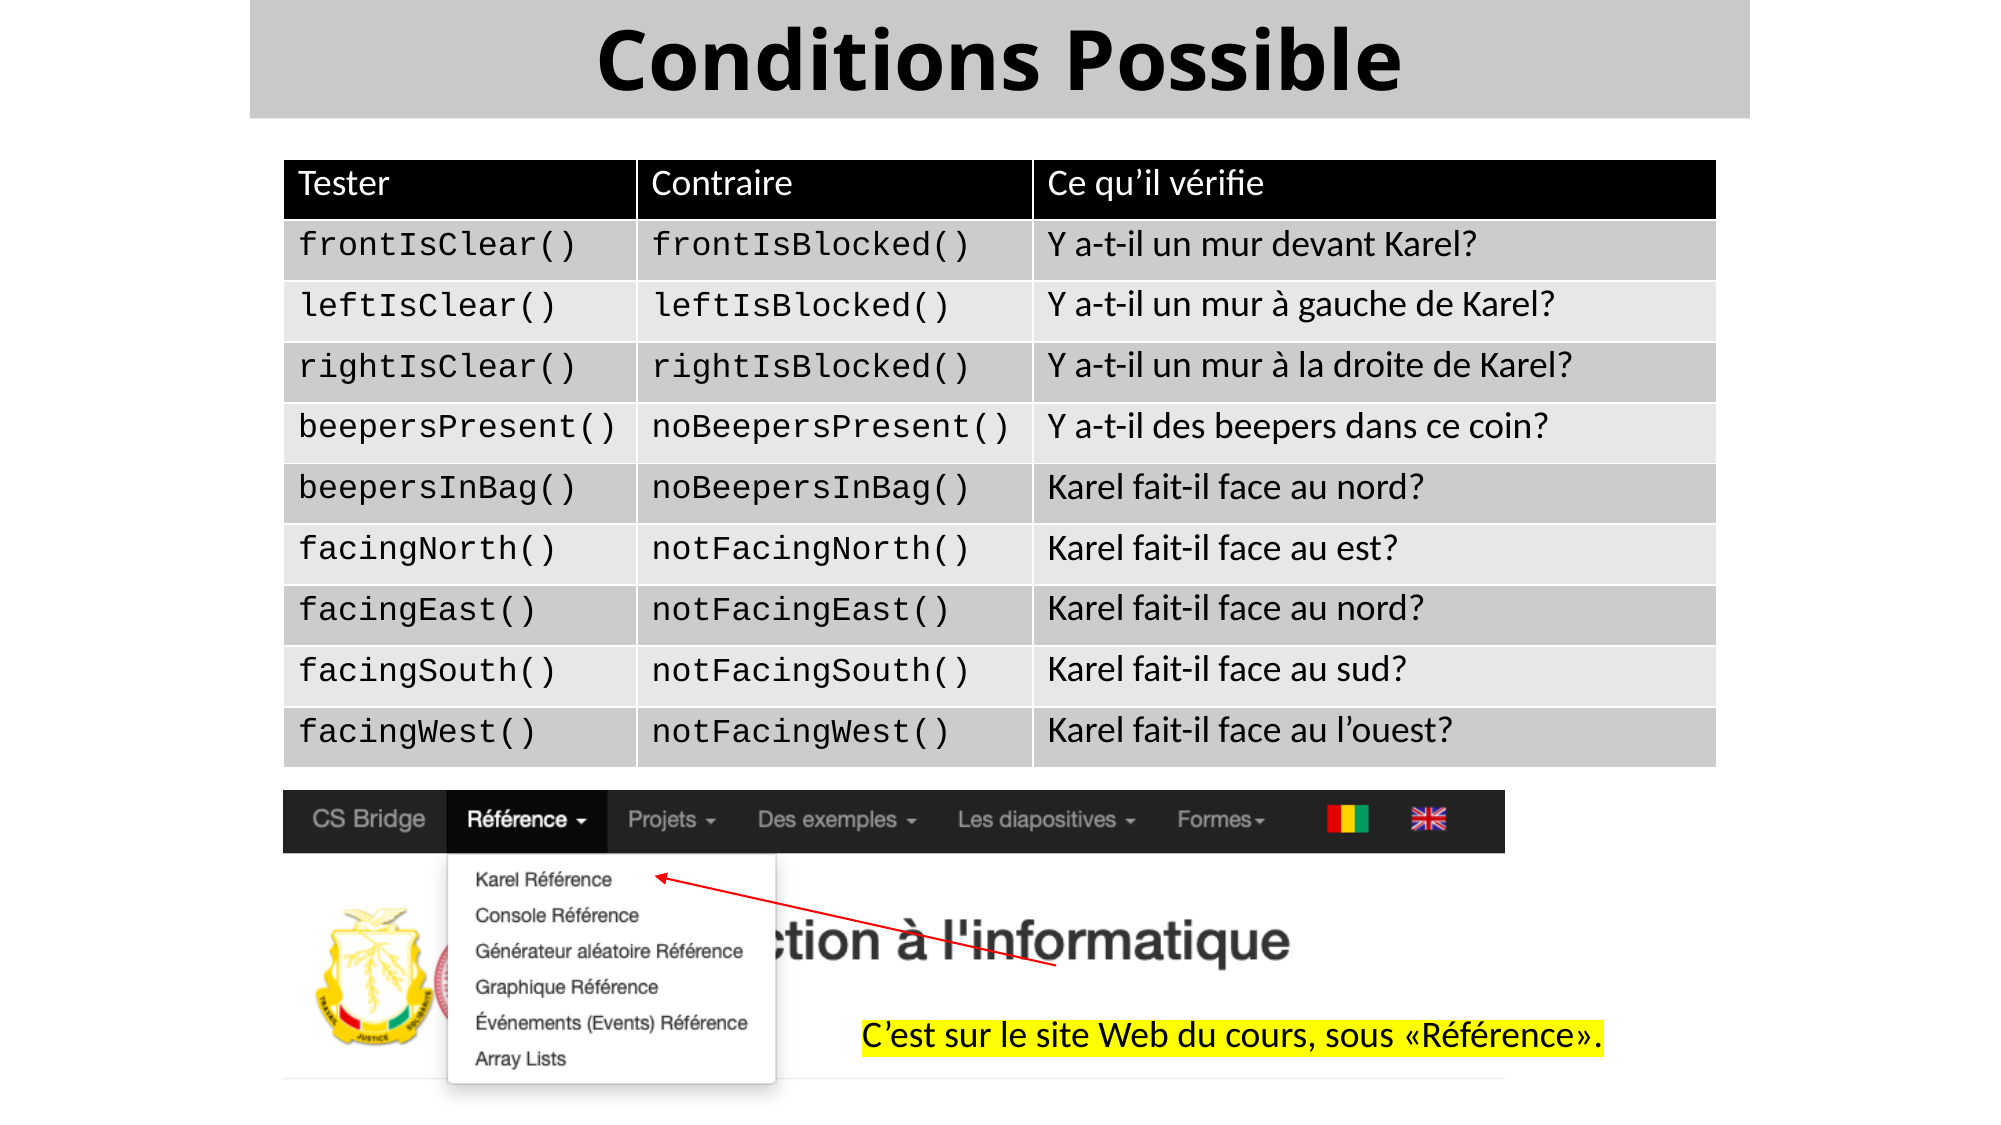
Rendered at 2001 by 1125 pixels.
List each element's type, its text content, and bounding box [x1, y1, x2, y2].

table_cell rightIsClear() [284, 343, 636, 402]
text_box C’est sur le site Web du cours, sous «Référence». [1505, 957, 1887, 1063]
table_cell facingSouth() [284, 647, 636, 706]
table_header Contraire [638, 160, 1032, 219]
table_cell noBeepersPresent() [638, 404, 1032, 463]
table_cell notFacingSouth() [638, 647, 1032, 706]
table_cell Y a-t-il un mur devant Karel? [1034, 221, 1716, 280]
table_cell Karel fait-il face au nord? [1034, 464, 1716, 523]
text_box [654, 875, 1057, 966]
table_cell leftIsBlocked() [638, 282, 1032, 341]
table_cell Y a-t-il un mur à la droite de Karel? [1034, 343, 1716, 402]
table_cell leftIsClear() [284, 282, 636, 341]
table_cell Karel fait-il face au l’ouest? [1034, 708, 1716, 767]
picture [283, 790, 1505, 1125]
table_cell Karel fait-il face au sud? [1034, 647, 1716, 706]
table_cell beepersInBag() [284, 464, 636, 523]
table_cell frontIsBlocked() [638, 221, 1032, 280]
table_cell Y a-t-il un mur à gauche de Karel? [1034, 282, 1716, 341]
table_header Tester [284, 160, 636, 219]
table_cell frontIsClear() [284, 221, 636, 280]
table_cell noBeepersInBag() [638, 464, 1032, 523]
table_cell beepersPresent() [284, 404, 636, 463]
text_box Conditions Possible [248, 0, 1751, 120]
table_cell Karel fait-il face au est? [1034, 525, 1716, 584]
table_cell facingWest() [284, 708, 636, 767]
table_cell facingEast() [284, 586, 636, 645]
table_cell rightIsBlocked() [638, 343, 1032, 402]
table_cell notFacingEast() [638, 586, 1032, 645]
table_cell Karel fait-il face au nord? [1034, 586, 1716, 645]
table_header Ce qu’il vérifie [1034, 160, 1716, 219]
table_cell notFacingWest() [638, 708, 1032, 767]
table_cell Y a-t-il des beepers dans ce coin? [1034, 404, 1716, 463]
table_cell facingNorth() [284, 525, 636, 584]
table_cell notFacingNorth() [638, 525, 1032, 584]
